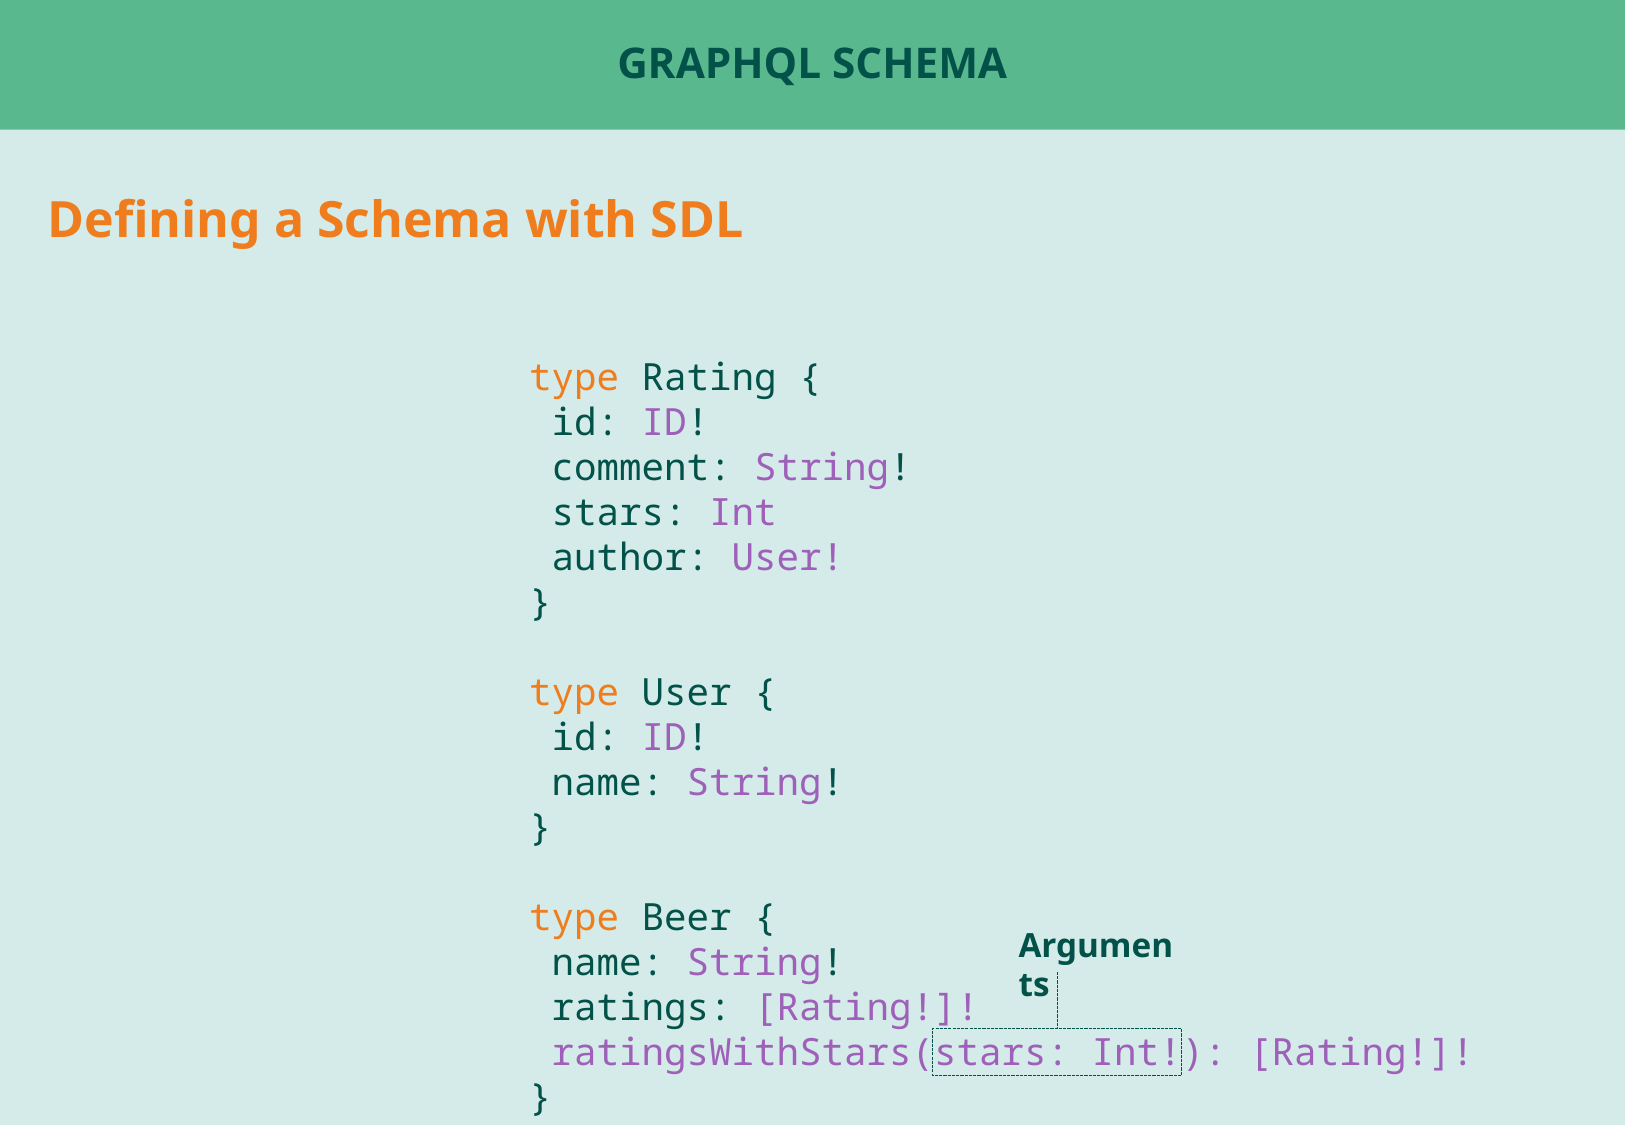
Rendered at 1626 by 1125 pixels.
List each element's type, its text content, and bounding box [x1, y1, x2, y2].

title GraphQL Schema [0, 0, 1625, 130]
text_box [932, 1028, 1183, 1077]
text_box Defining a Schema with SDL [33, 168, 1592, 255]
text_box type Rating { id: ID! comment: String! stars: Int author: User! } type User { id: ID! name: String! } type Beer { name: String! ratings: [Rating!]! ratingsWithStars(stars: Int!): [Rating!]! } [514, 345, 1529, 1125]
text_box Arguments [1003, 916, 1200, 1011]
